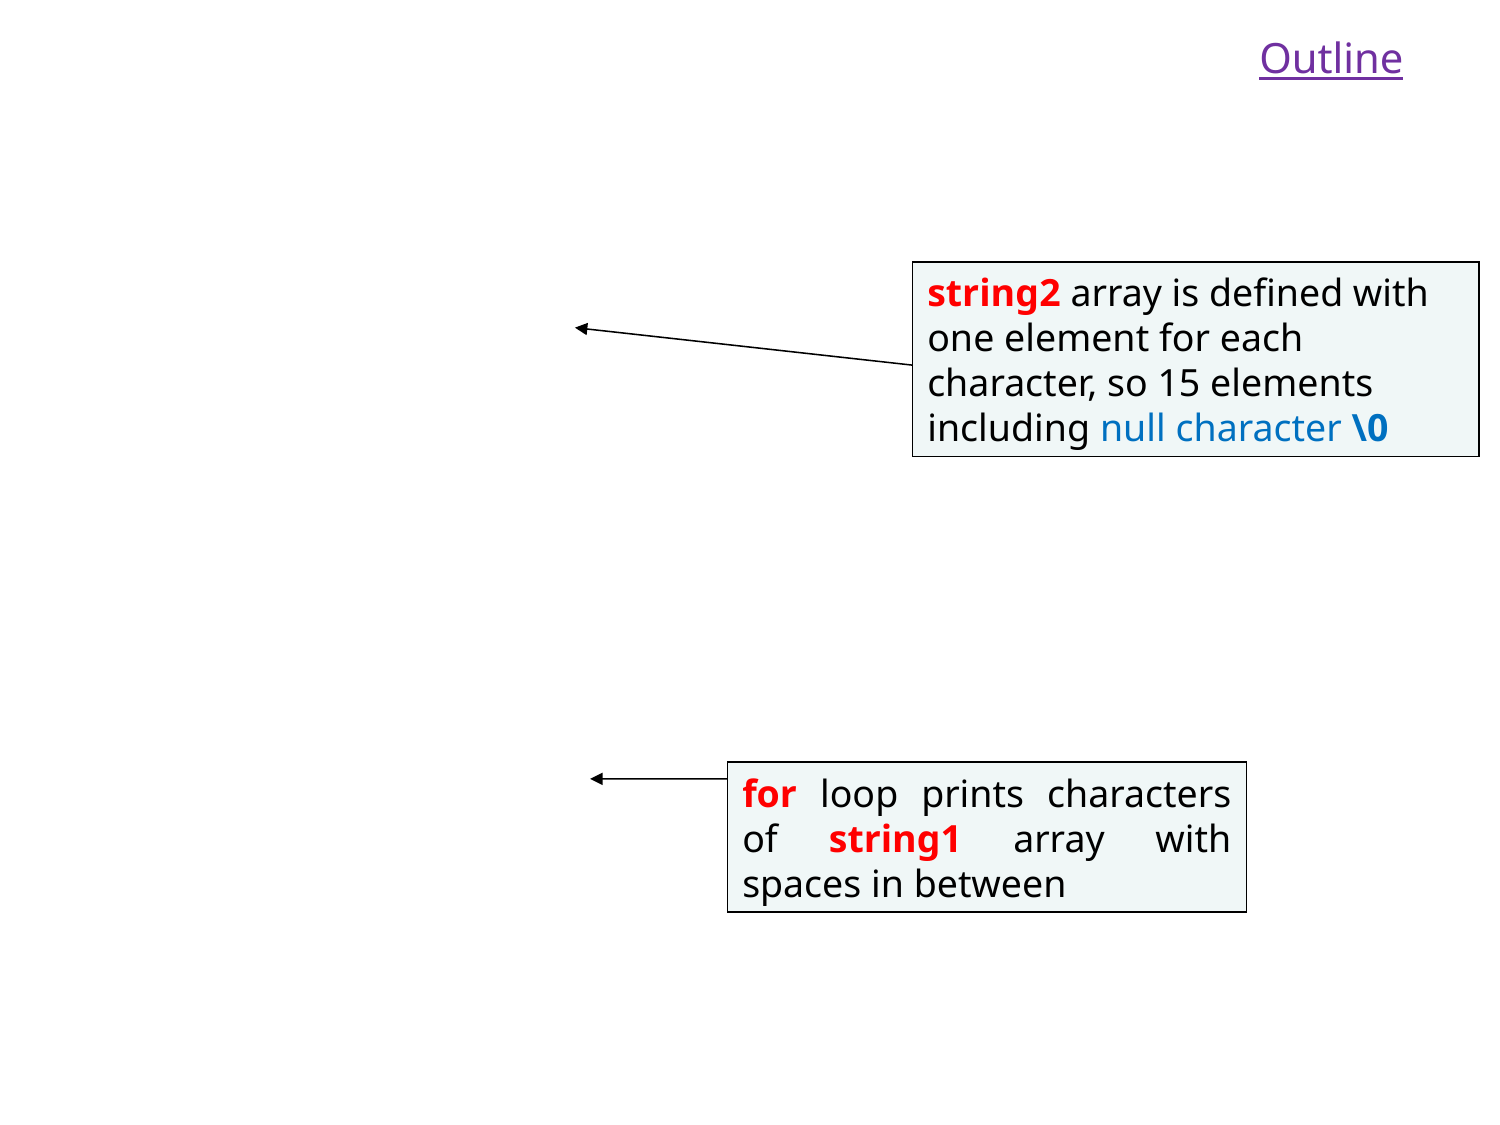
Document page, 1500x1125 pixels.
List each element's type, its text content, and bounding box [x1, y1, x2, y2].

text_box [0, 0, 1157, 1125]
text_box for loop prints characters of string1 array with spaces in between [1161, 762, 1247, 912]
text_box string2 array is defined with one element for each character, so 15 elements including null character \0 [1161, 261, 1480, 457]
text_box Outline [1162, 24, 1500, 90]
